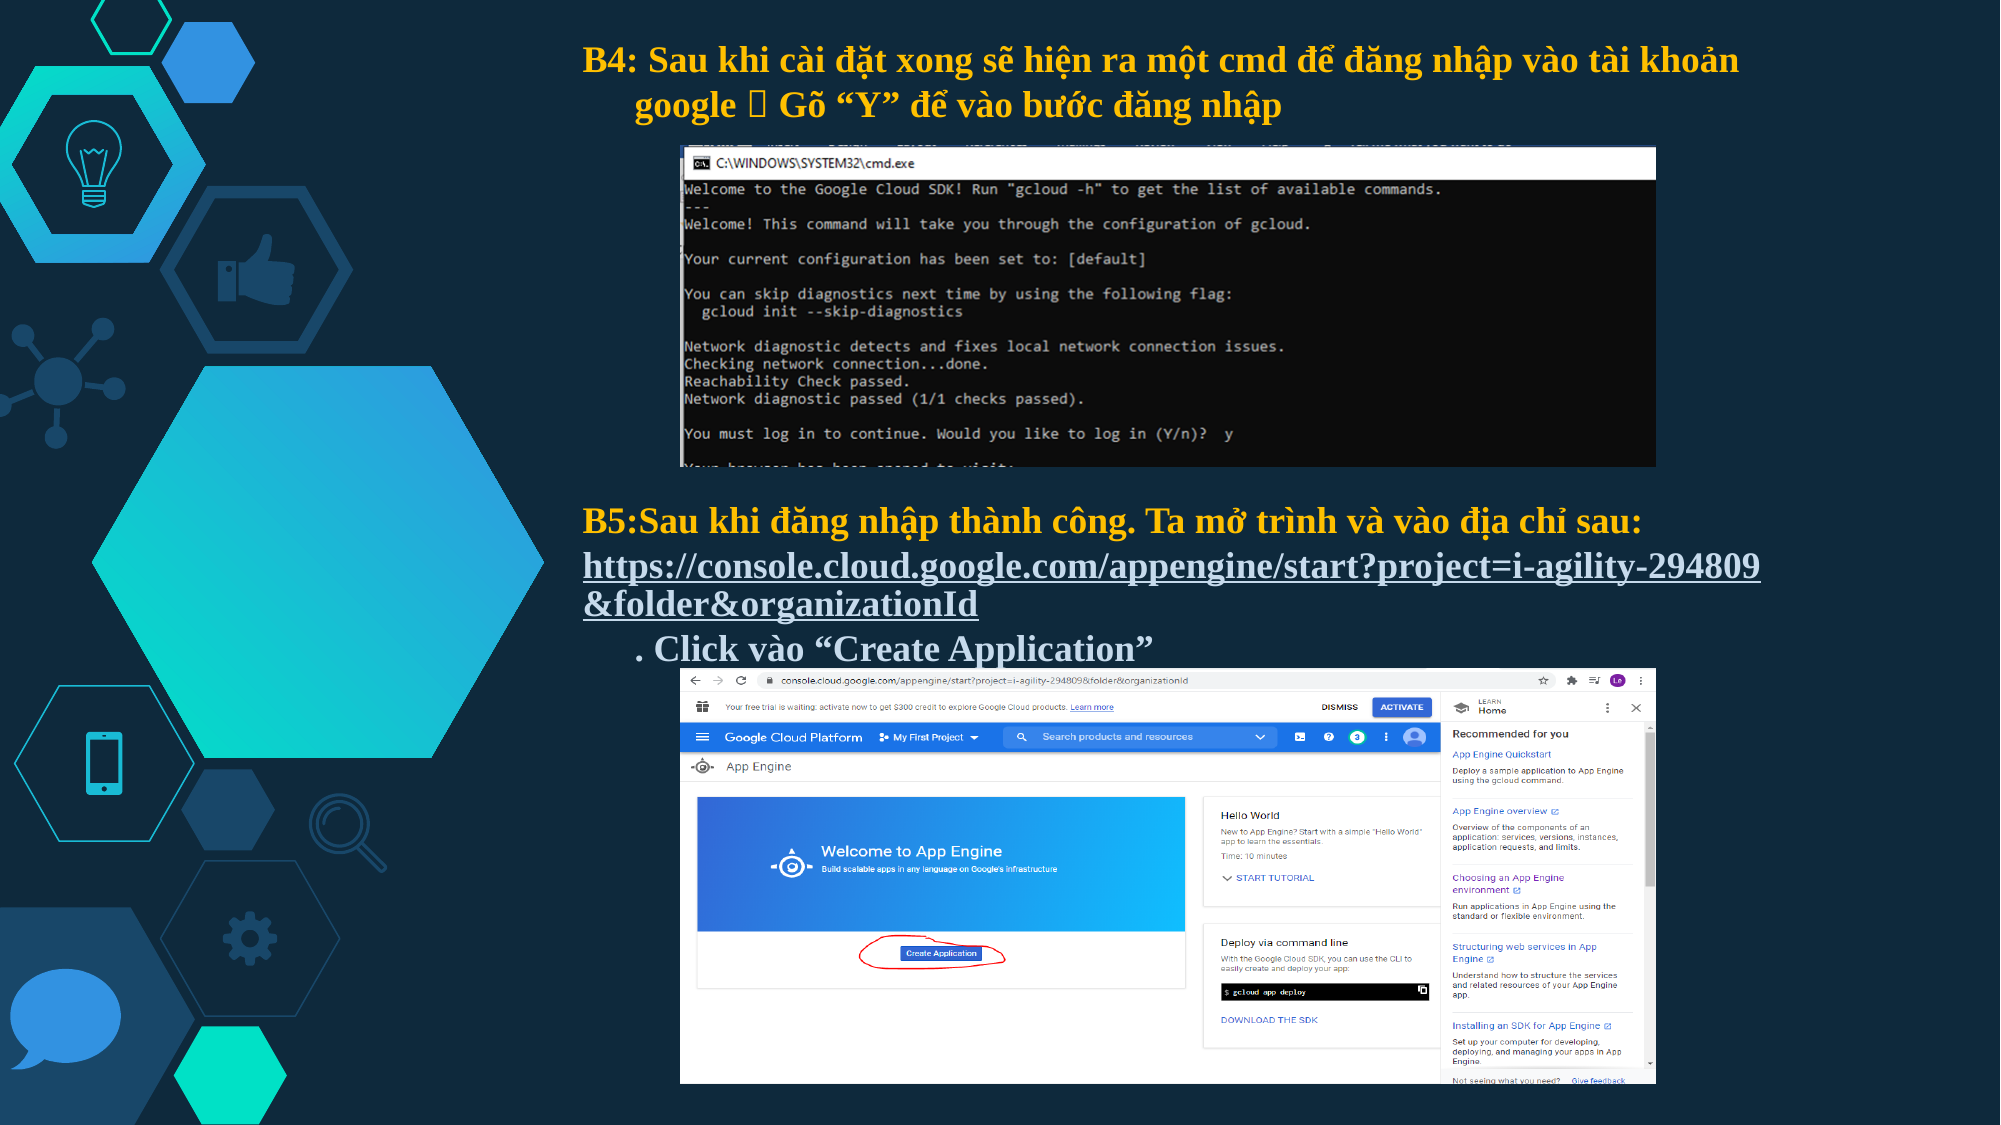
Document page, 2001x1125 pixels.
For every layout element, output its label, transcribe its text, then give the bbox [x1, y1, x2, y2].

subtitle B4: Sau khi cài đặt xong sẽ hiện ra một cmd để đăng nhập vào tài khoản google  Gõ “Y” để vào bước đăng nhập B5:Sau khi đăng nhập thành công. Ta mở trình và vào địa chỉ sau: https://console.cloud.google.com/appengine/start?project=i-agility-294809&folder&organizationId. Click vào “Create Application” [544, 20, 1791, 146]
picture [679, 668, 1656, 1084]
picture [679, 145, 1656, 467]
